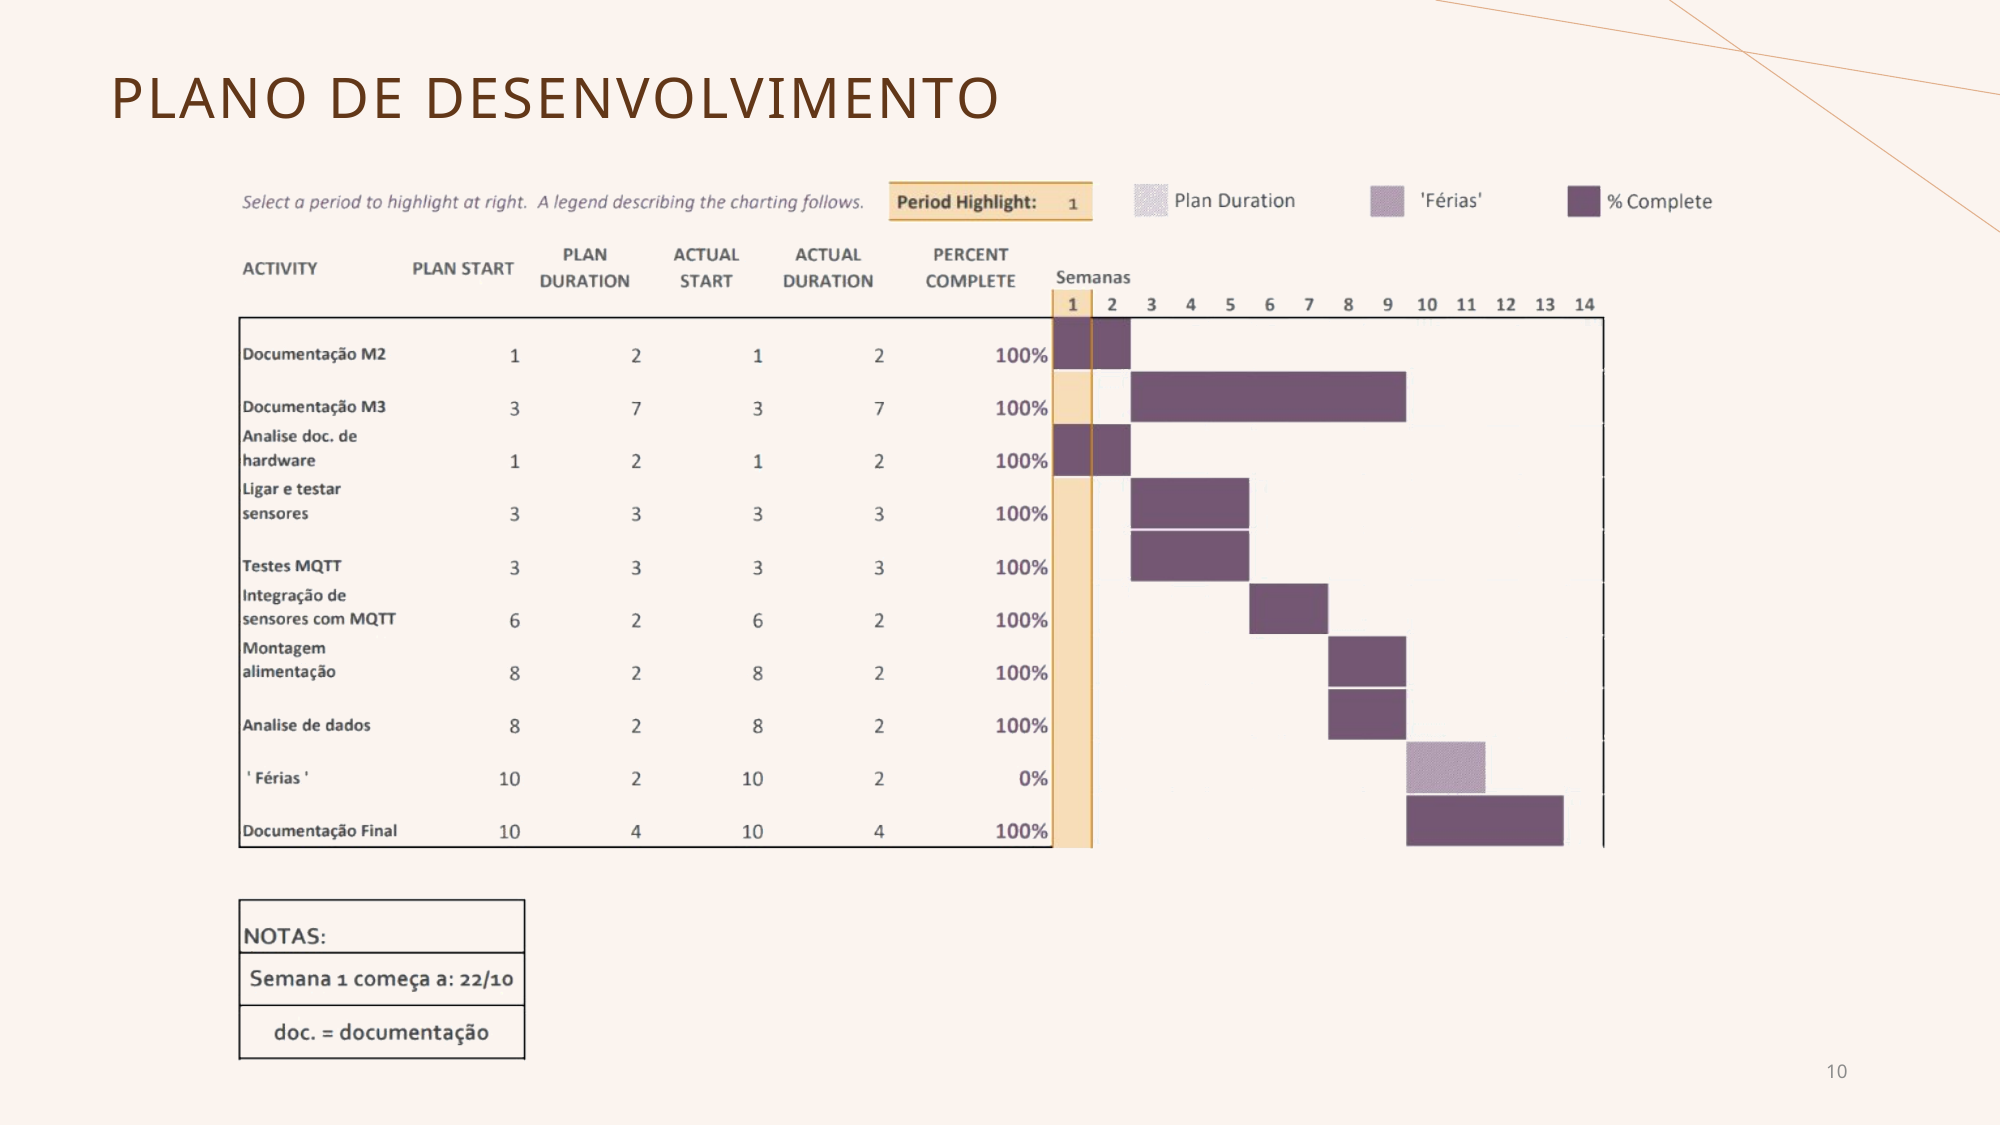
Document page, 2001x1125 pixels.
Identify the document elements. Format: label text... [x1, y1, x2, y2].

picture [224, 180, 1718, 1073]
text_box Plano de desenvolvimento [34, 41, 1077, 160]
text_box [1435, 0, 2000, 95]
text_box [1669, 95, 2000, 233]
slide_number 10 [1412, 1042, 1863, 1103]
